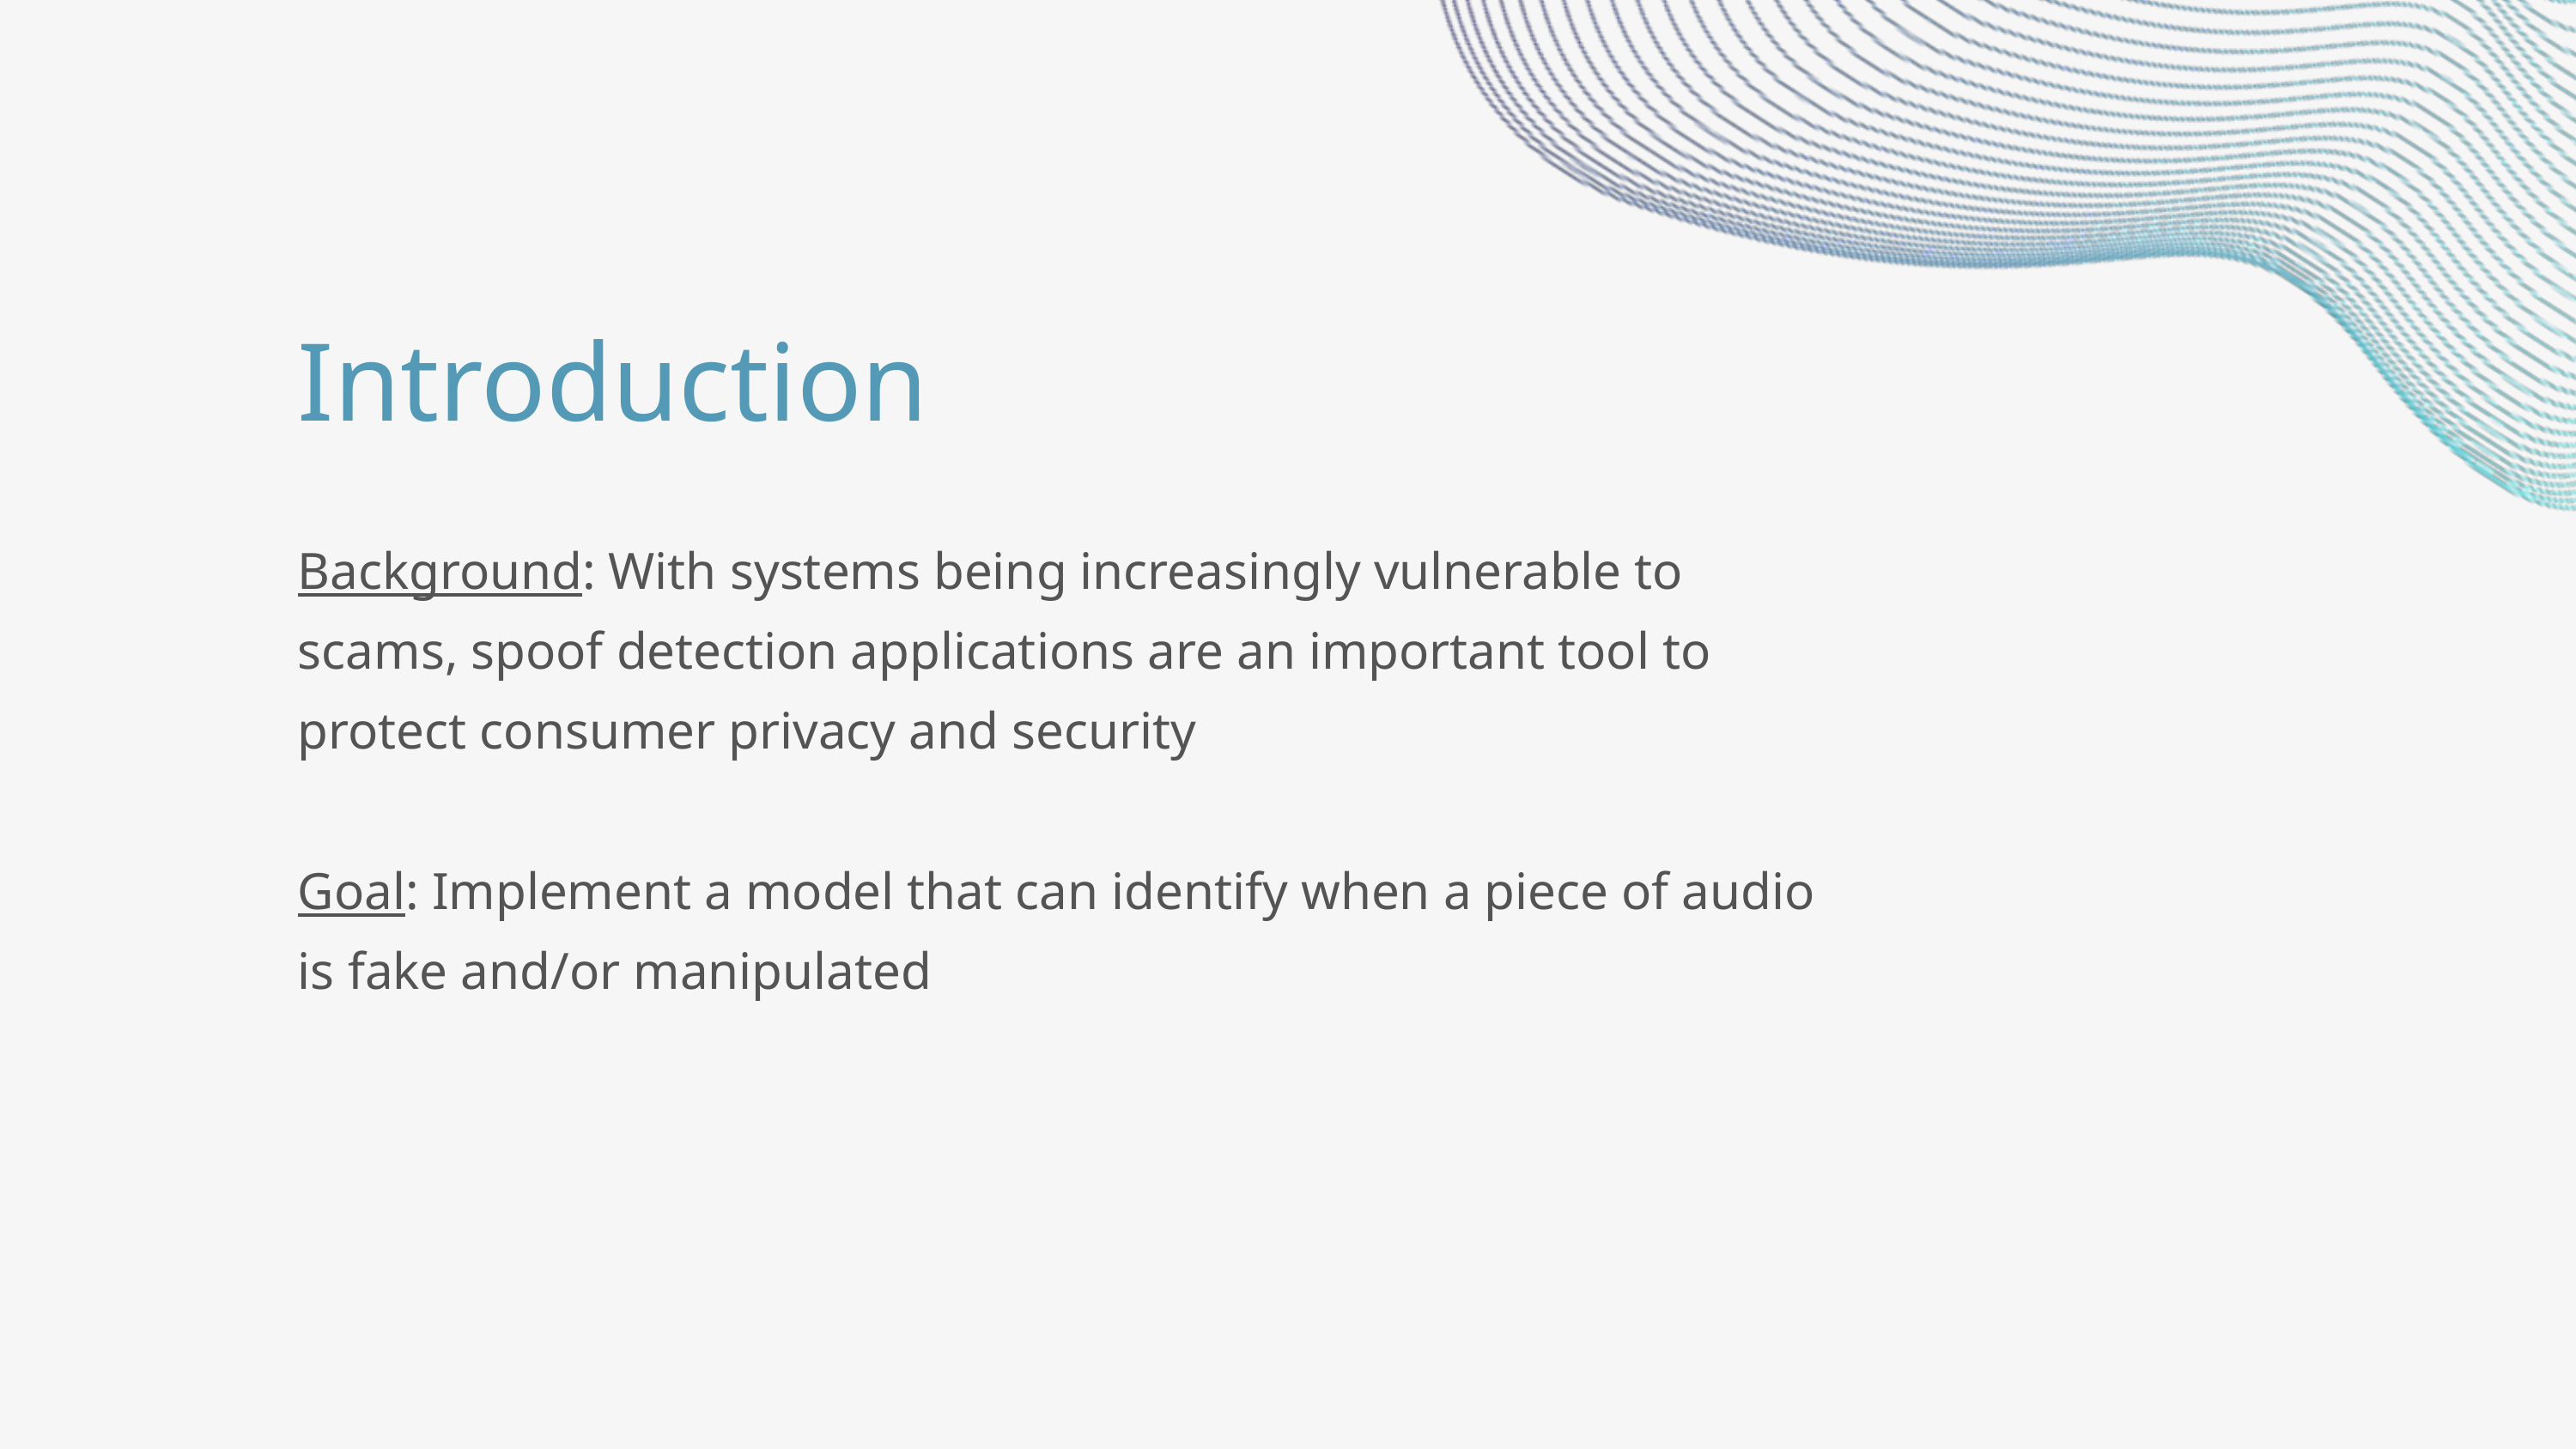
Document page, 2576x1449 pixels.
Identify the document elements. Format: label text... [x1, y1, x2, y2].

text_box Background: With systems being increasingly vulnerable to scams, spoof detection applications are an important tool to protect consumer privacy and security Goal: Implement a model that can identify when a piece of audio is fake and/or manipulated [297, 518, 1840, 1000]
picture [1293, 0, 2576, 753]
text_box Introduction [297, 335, 1026, 443]
